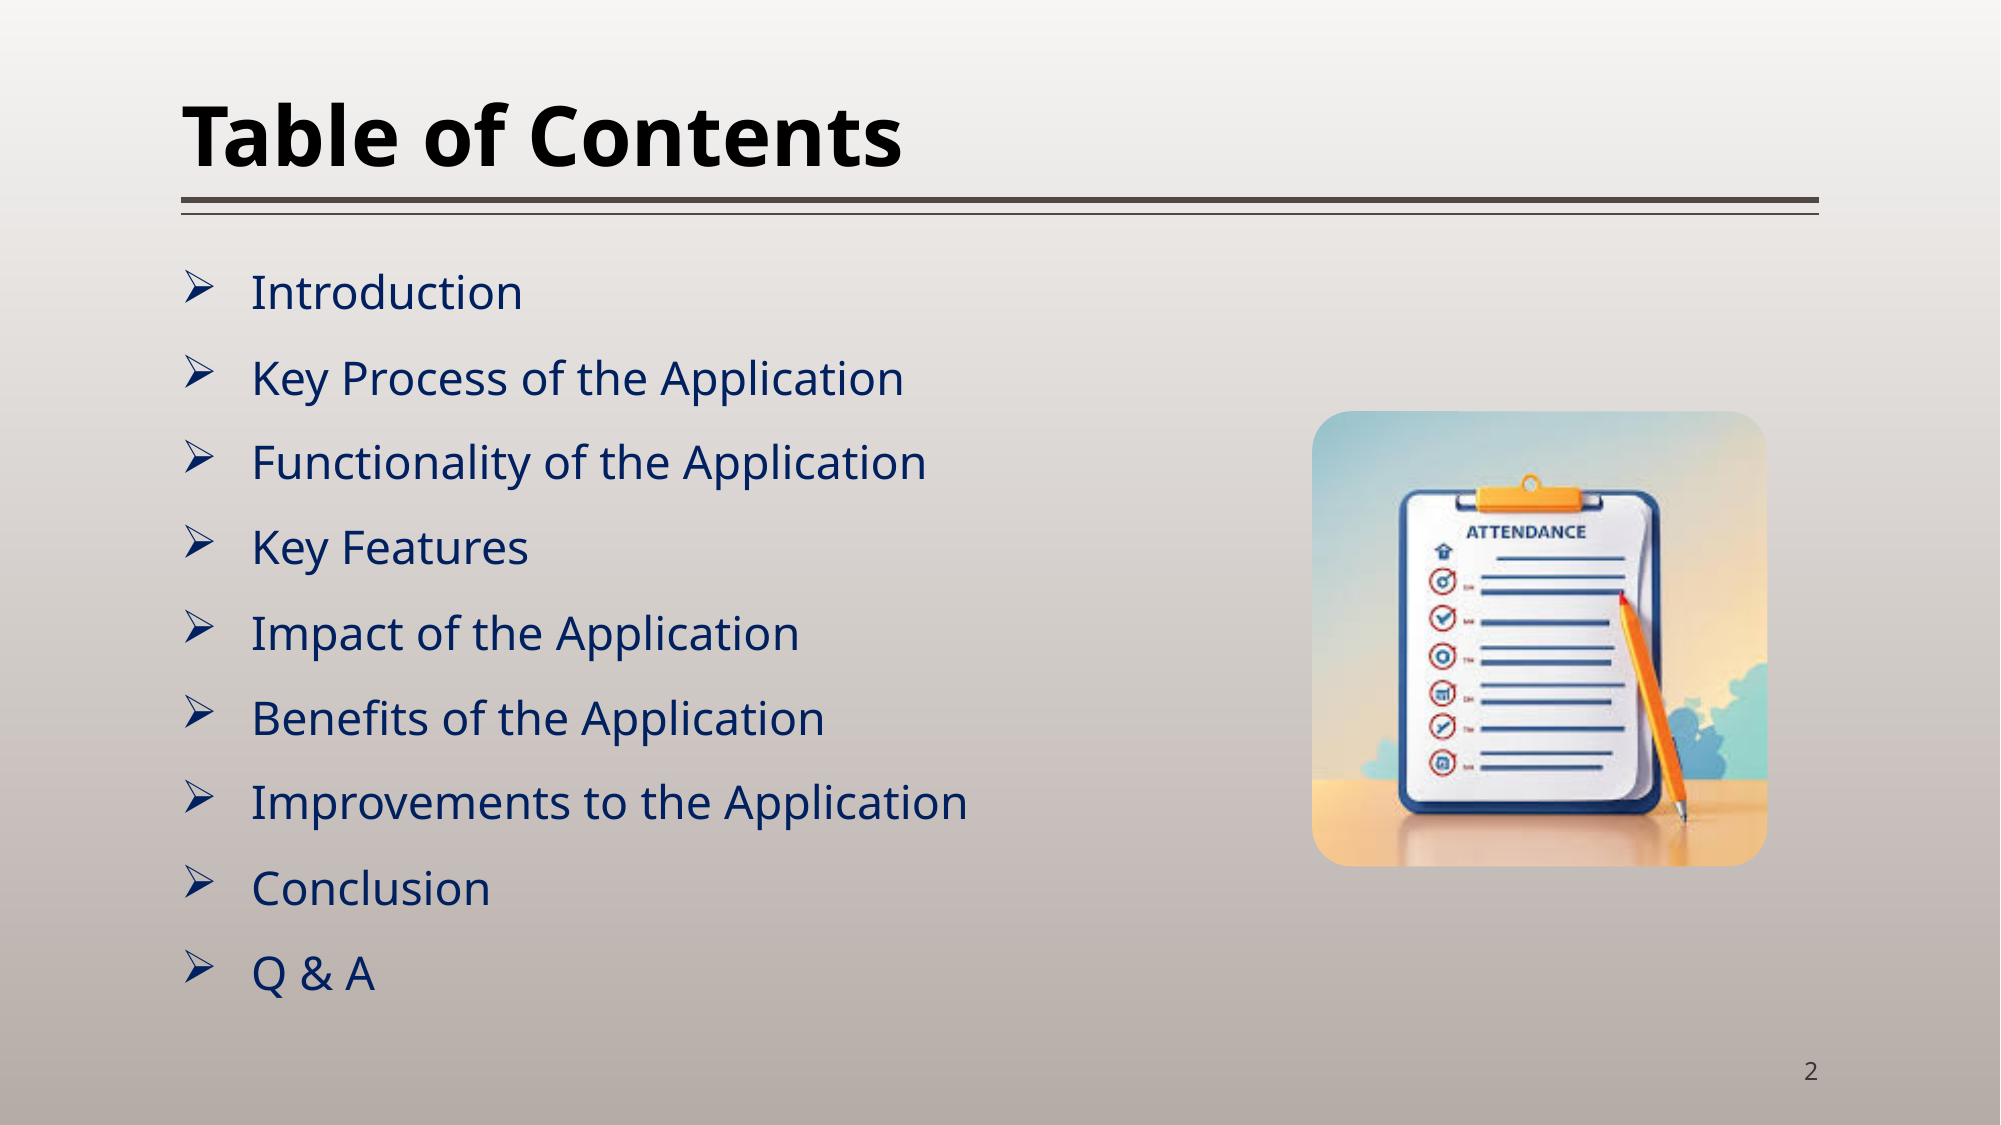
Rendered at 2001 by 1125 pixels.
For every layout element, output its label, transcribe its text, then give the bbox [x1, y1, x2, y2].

picture [1312, 411, 1768, 867]
slide_number 2 [1518, 1042, 1819, 1103]
title Table of Contents [181, 12, 1819, 193]
list Introduction Key Process of the Application Functionality of the Application Key Features Impact of the Application Benefits of the Application Improvements to the Application Conclusion Q & A [181, 262, 1819, 1013]
